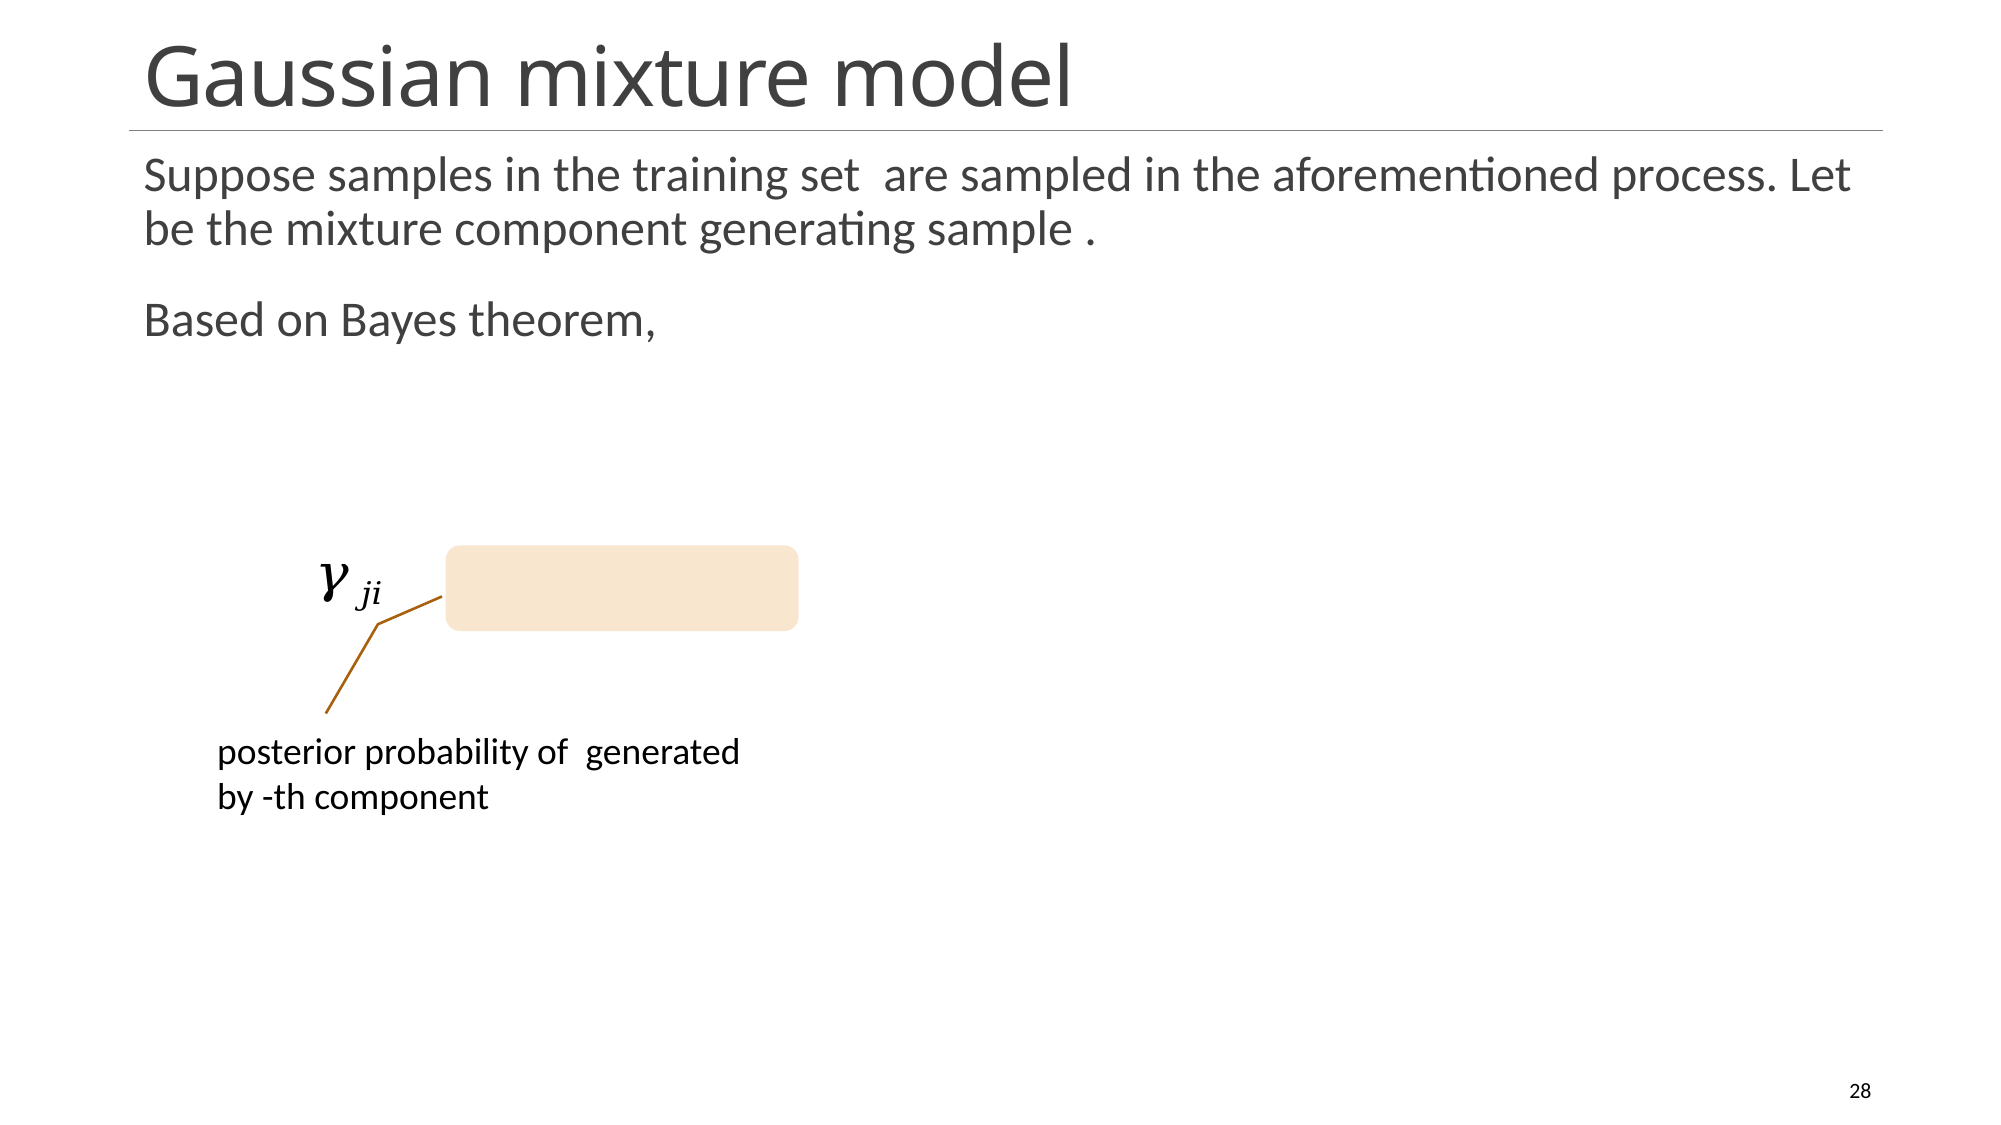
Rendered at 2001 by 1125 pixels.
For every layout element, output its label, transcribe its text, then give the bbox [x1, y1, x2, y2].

slide_number 28 [1671, 1059, 1887, 1120]
title Gaussian mixture model [128, 19, 1883, 131]
text_box [444, 544, 800, 633]
